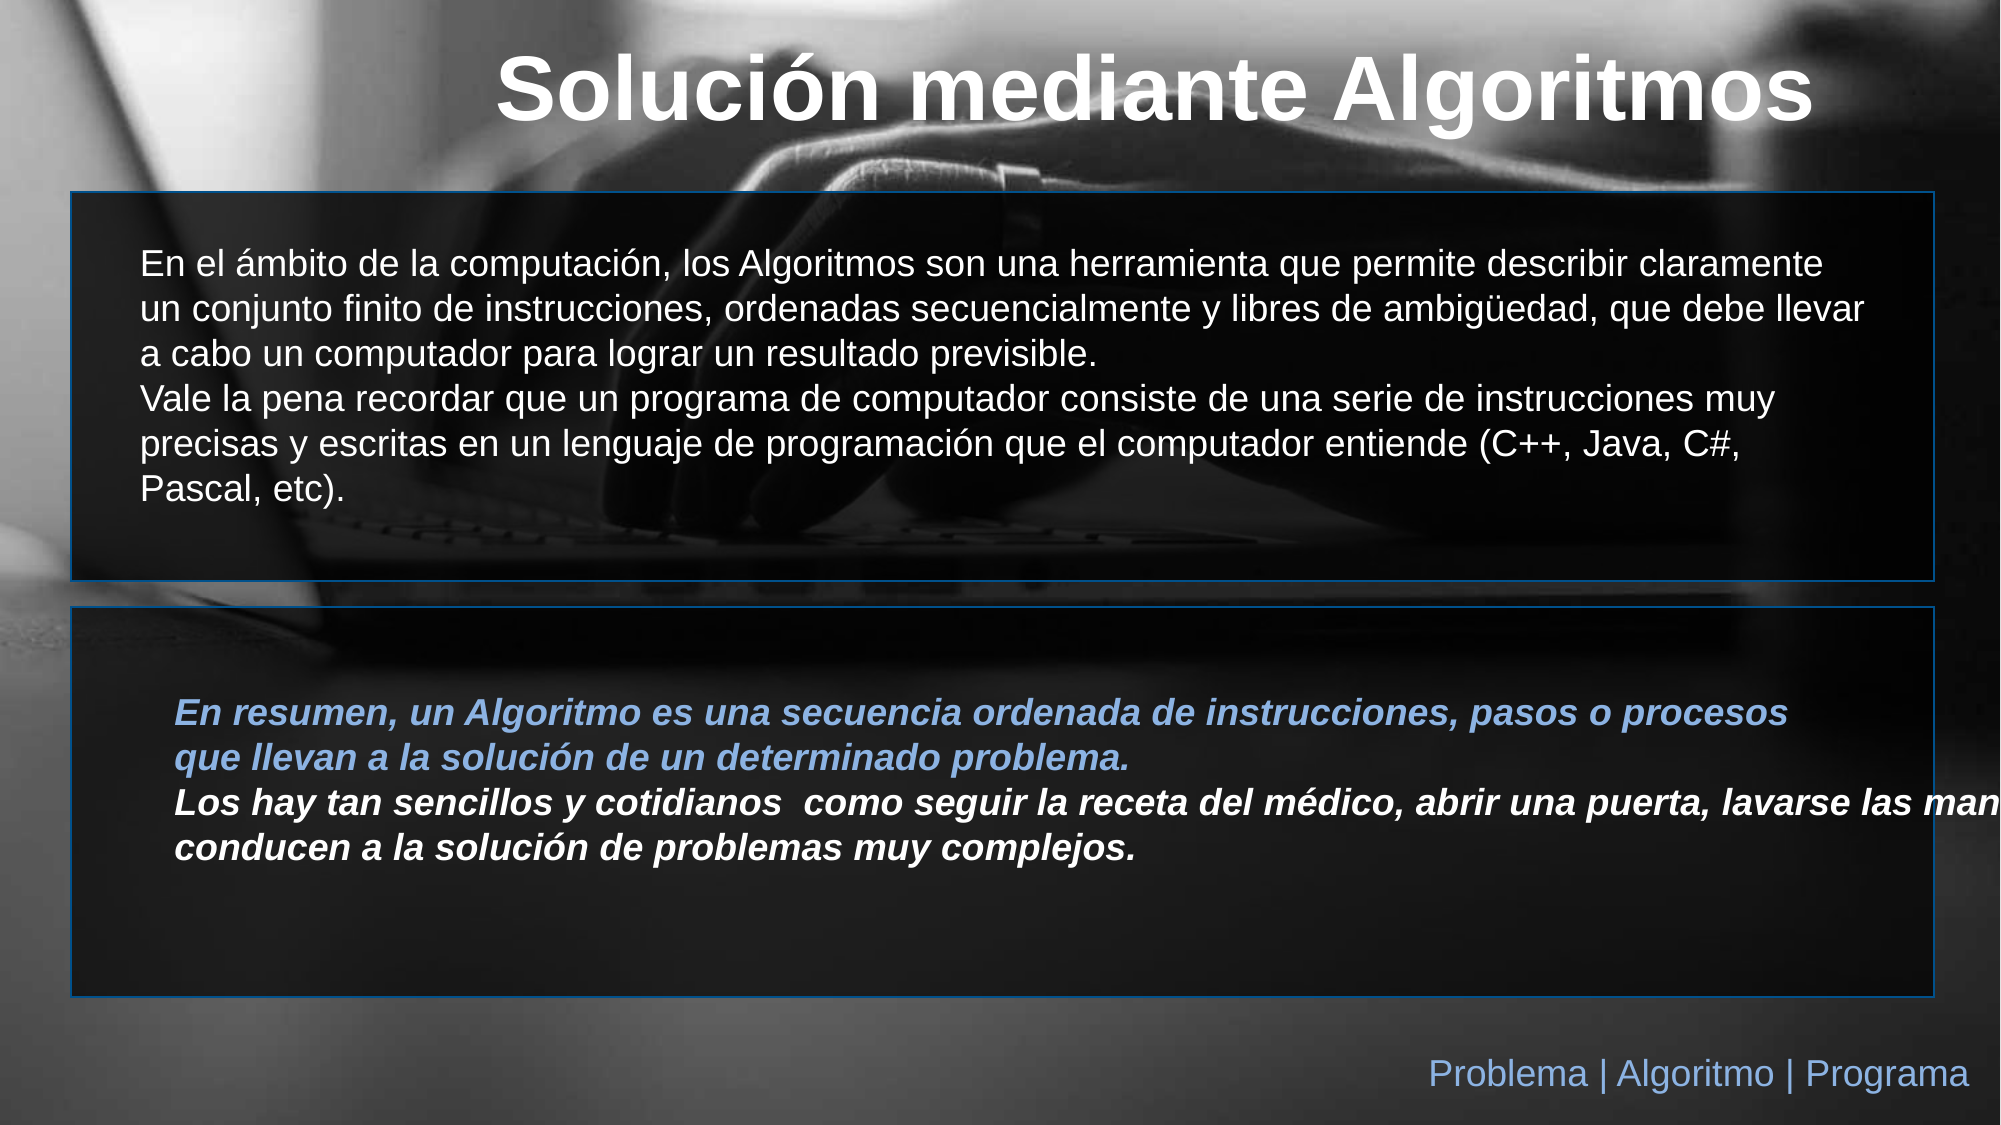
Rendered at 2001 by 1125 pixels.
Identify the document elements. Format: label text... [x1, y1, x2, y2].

picture [0, 0, 2001, 1125]
text_box En resumen, un Algoritmo es una secuencia ordenada de instrucciones, pasos o procesos que llevan a la solución de un determinado problema. Los hay tan sencillos y cotidianos como seguir la receta del médico, abrir una puerta, lavarse las manos, etc; hasta los que conducen a la solución de problemas muy complejos. [159, 680, 2000, 877]
text_box Solución mediante Algoritmos [0, 0, 1832, 168]
text_box En el ámbito de la computación, los Algoritmos son una herramienta que permite describir claramente un conjunto finito de instrucciones, ordenadas secuencialmente y libres de ambigüedad, que debe llevar a cabo un computador para lograr un resultado previsible. Vale la pena recordar que un programa de computador consiste de una serie de instrucciones muy precisas y escritas en un lenguaje de programación que el computador entiende (C++, Java, C#, Pascal, etc). [124, 231, 1883, 520]
text_box [70, 191, 1935, 582]
text_box Problema | Algoritmo | Programa [1413, 1041, 1998, 1102]
text_box [70, 607, 1935, 997]
